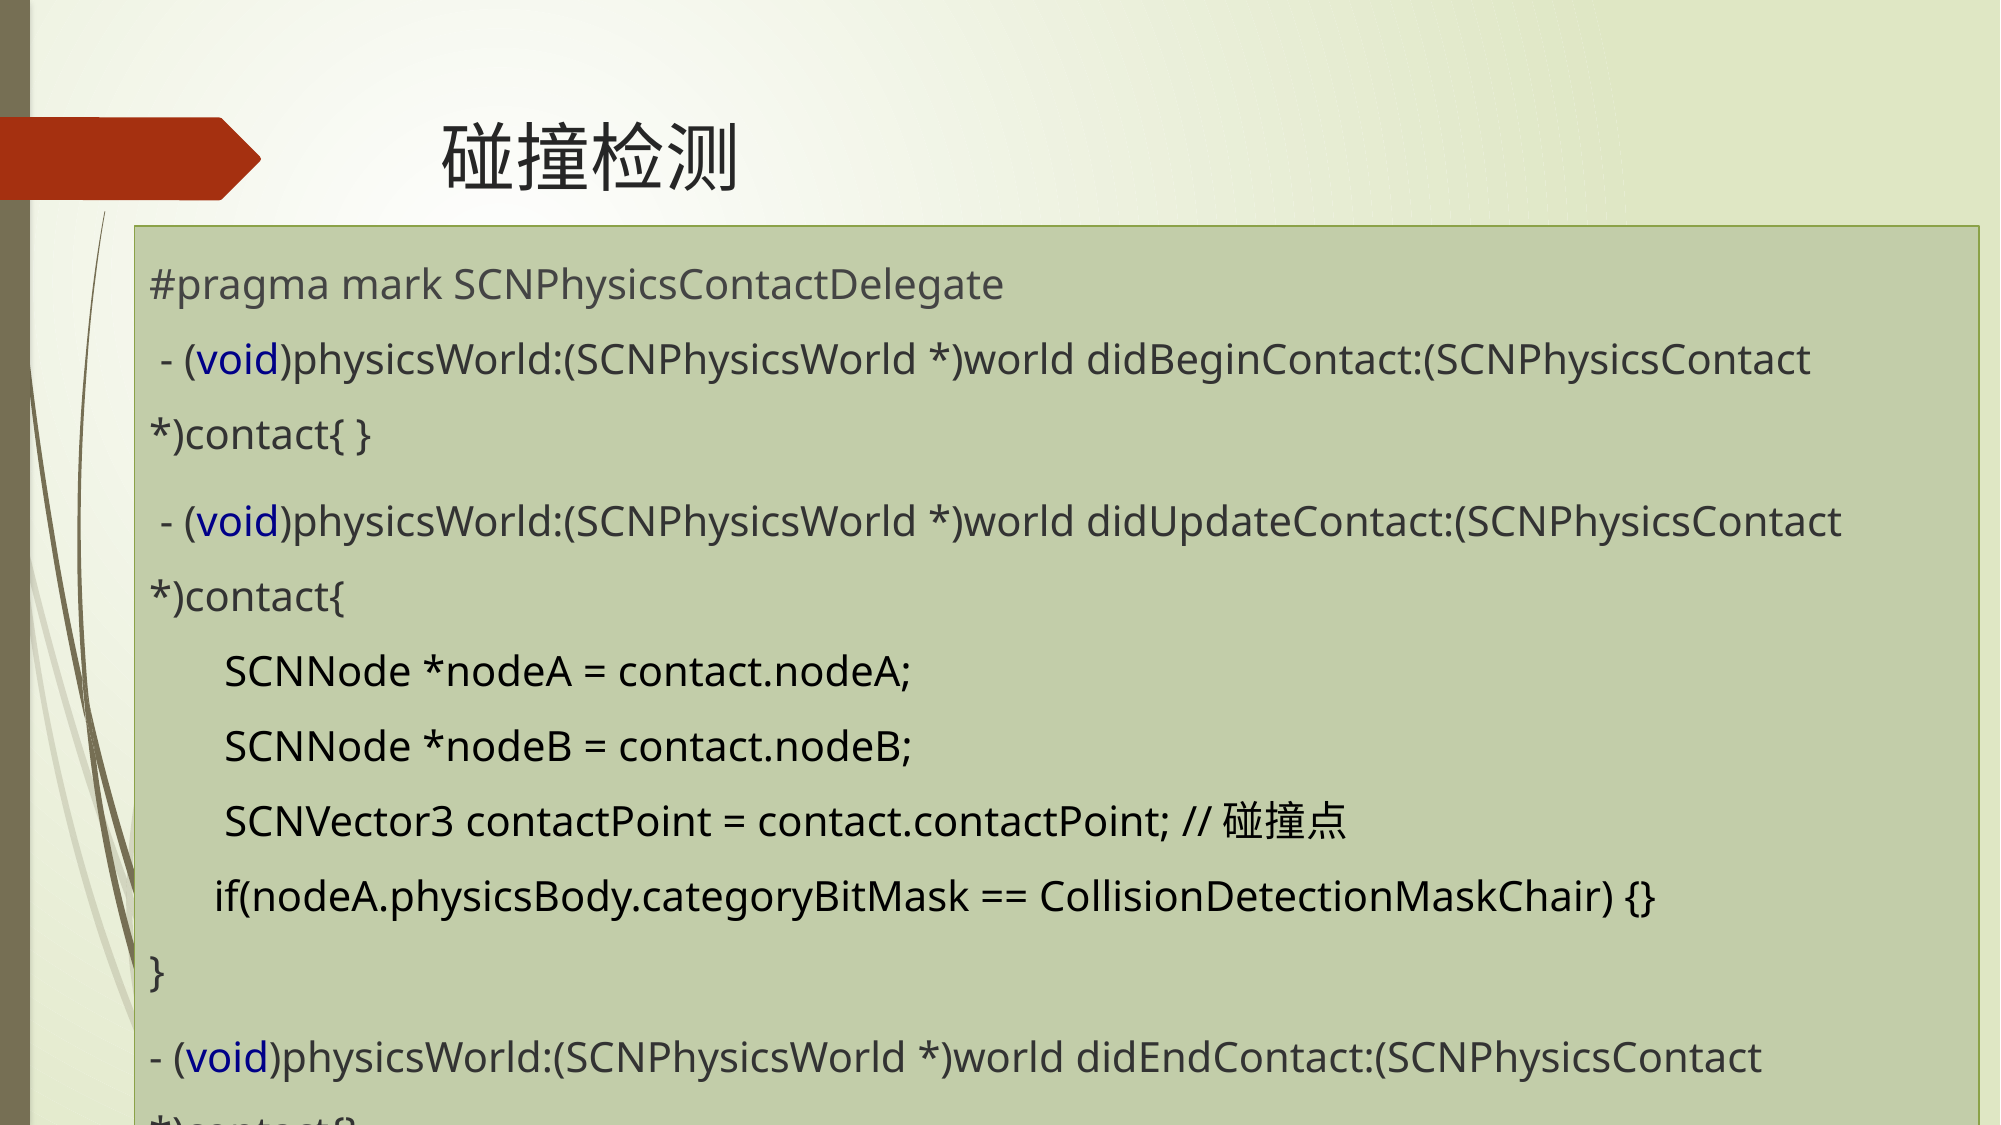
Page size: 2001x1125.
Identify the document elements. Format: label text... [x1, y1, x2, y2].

text_box #pragma mark SCNPhysicsContactDelegate - (void)physicsWorld:(SCNPhysicsWorld *)world didBeginContact:(SCNPhysicsContact *)contact{ } - (void)physicsWorld:(SCNPhysicsWorld *)world didUpdateContact:(SCNPhysicsContact *)contact{ SCNNode *nodeA = contact.nodeA; SCNNode *nodeB = contact.nodeB; SCNVector3 contactPoint = contact.contactPoint; //碰撞点 if(nodeA.physicsBody.categoryBitMask == CollisionDetectionMaskChair) {} } - (void)physicsWorld:(SCNPhysicsWorld *)world didEndContact:(SCNPhysicsContact *)contact{} [134, 225, 1980, 1125]
title 碰撞检测 [425, 102, 1888, 225]
